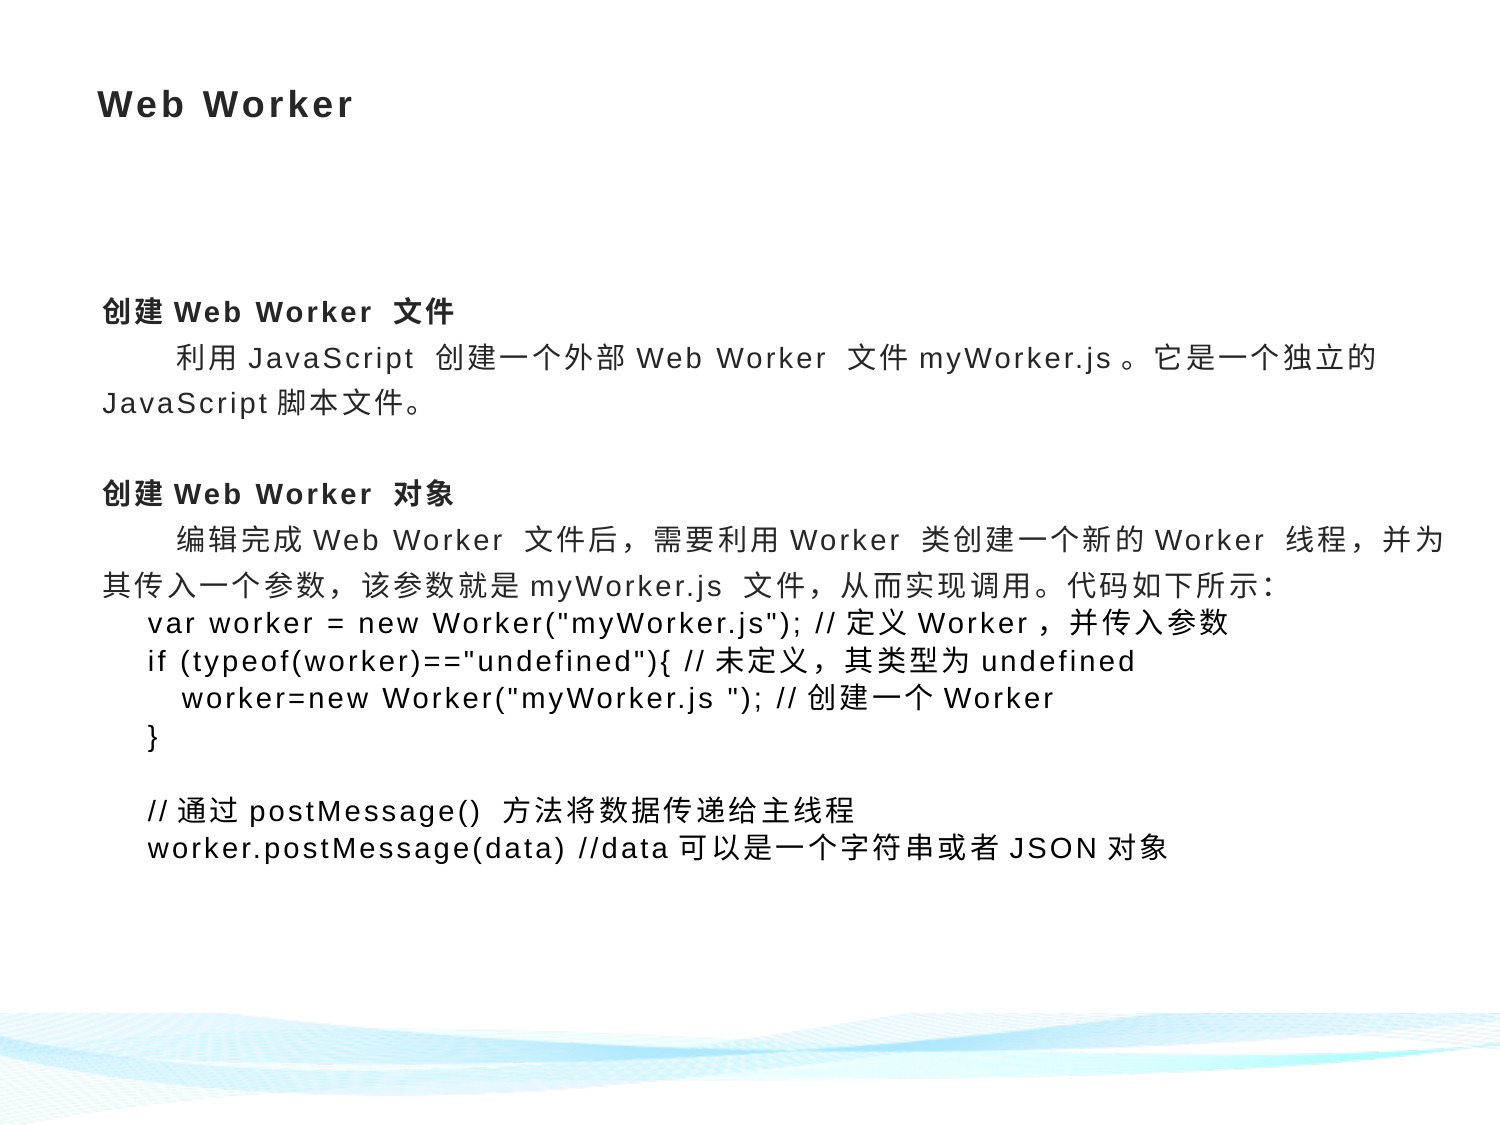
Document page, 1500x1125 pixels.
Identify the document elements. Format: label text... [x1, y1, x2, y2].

title Web Worker [82, 72, 1418, 146]
list 创建Web Worker 文件 利用JavaScript 创建一个外部Web Worker 文件myWorker.js。它是一个独立的JavaScript脚本文件。 创建Web Worker 对象 编辑完成Web Worker 文件后，需要利用Worker 类创建一个新的Worker 线程，并为其传入一个参数，该参数就是myWorker.js 文件，从而实现调用。代码如下所示： var worker = new Worker("myWorker.js"); //定义Worker，并传入参数 if (typeof(worker)=="undefined"){ //未定义，其类型为undefined worker=new Worker("myWorker.js "); //创建一个Worker } //通过postMessage() 方法将数据传递给主线程 worker.postMessage(data) //data可以是一个字符串或者JSON对象 [87, 275, 1484, 913]
picture [0, 1013, 1500, 1125]
